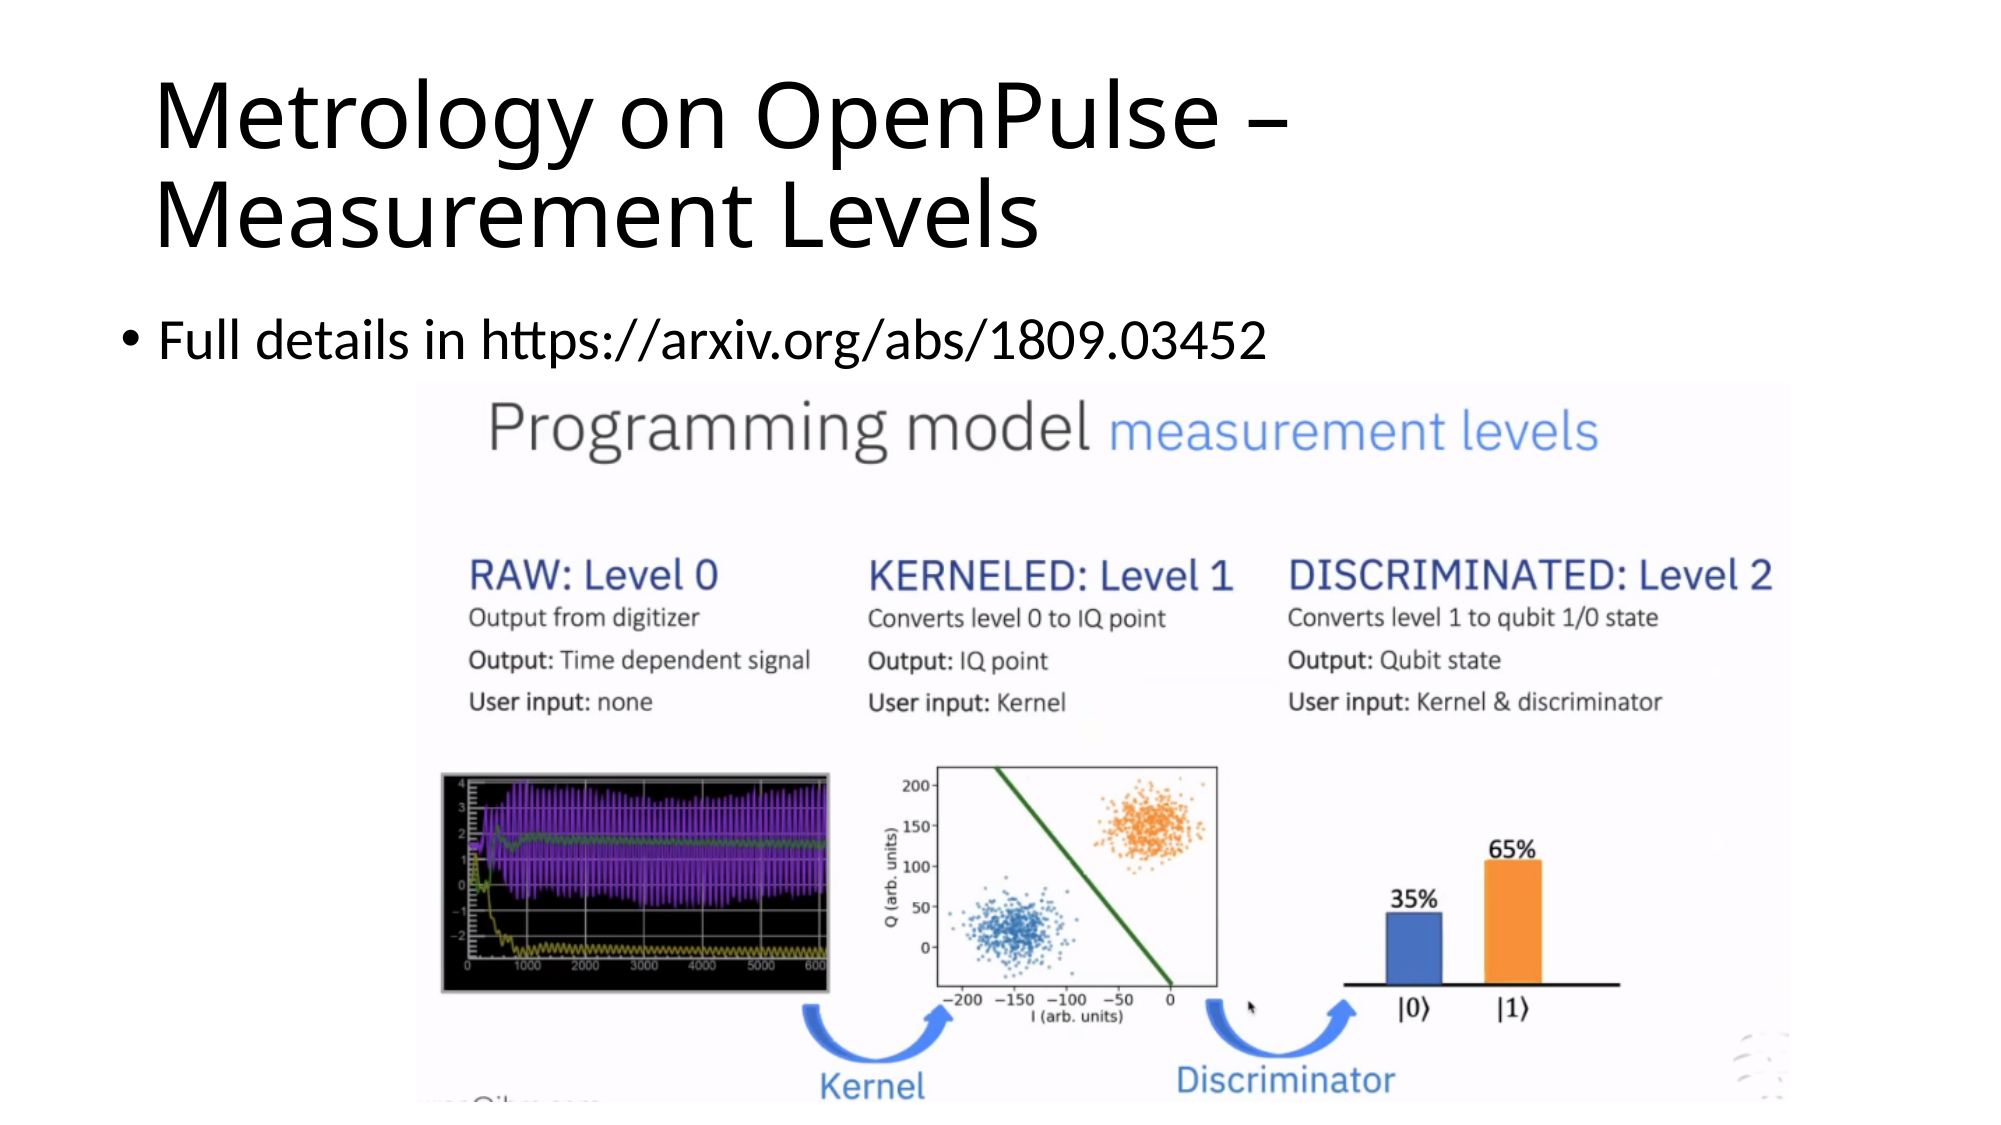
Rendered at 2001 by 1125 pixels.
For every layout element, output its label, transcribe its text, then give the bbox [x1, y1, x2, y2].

title Metrology on OpenPulse – Measurement Levels [137, 59, 1863, 278]
picture [416, 383, 1789, 1102]
list Full details in https://arxiv.org/abs/1809.03452 [105, 301, 1831, 1016]
